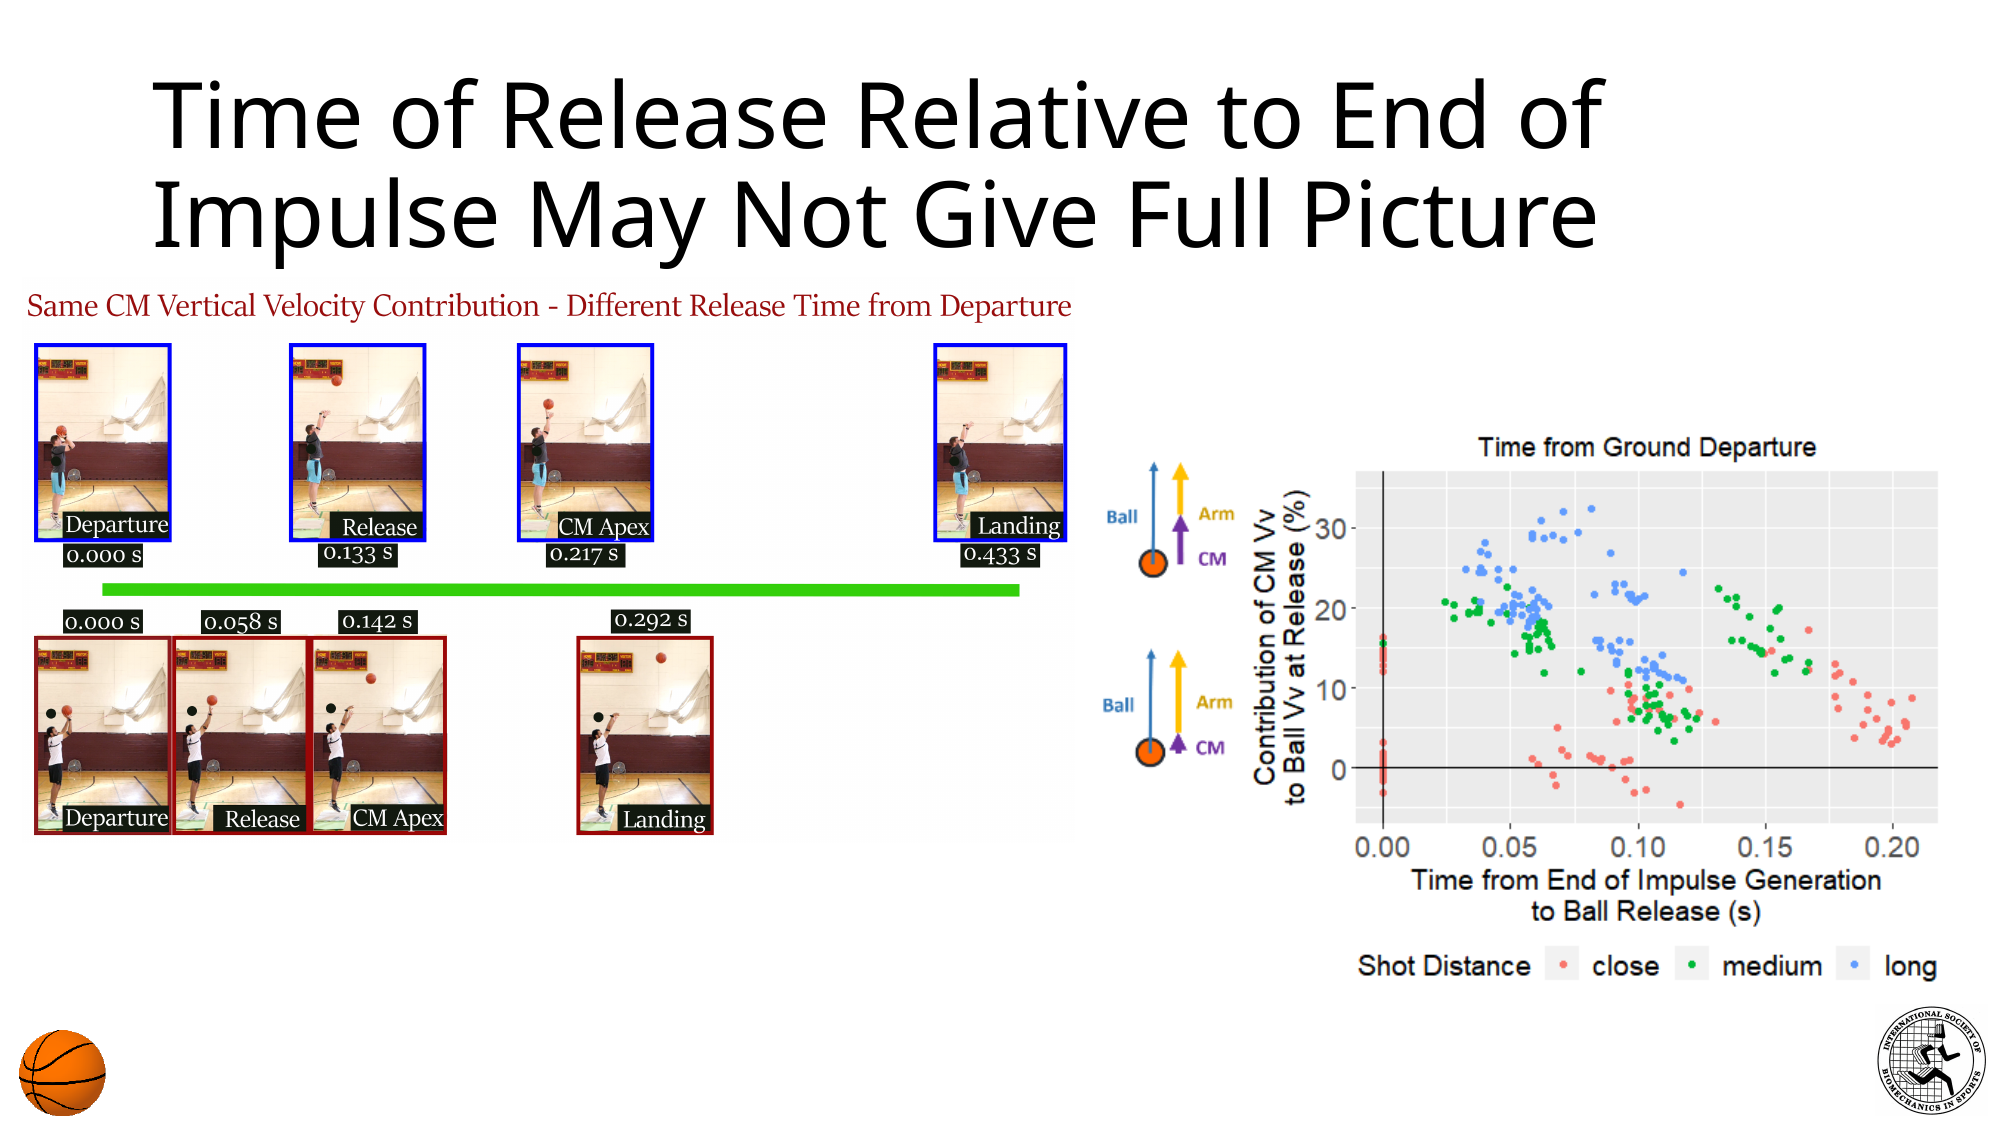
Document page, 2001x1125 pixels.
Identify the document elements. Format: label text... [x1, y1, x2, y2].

picture [21, 277, 1075, 843]
picture [1099, 424, 1950, 992]
picture [19, 1030, 106, 1116]
picture [1875, 1004, 1988, 1116]
title Time of Release Relative to End of Impulse May Not Give Full Picture [137, 59, 1863, 278]
